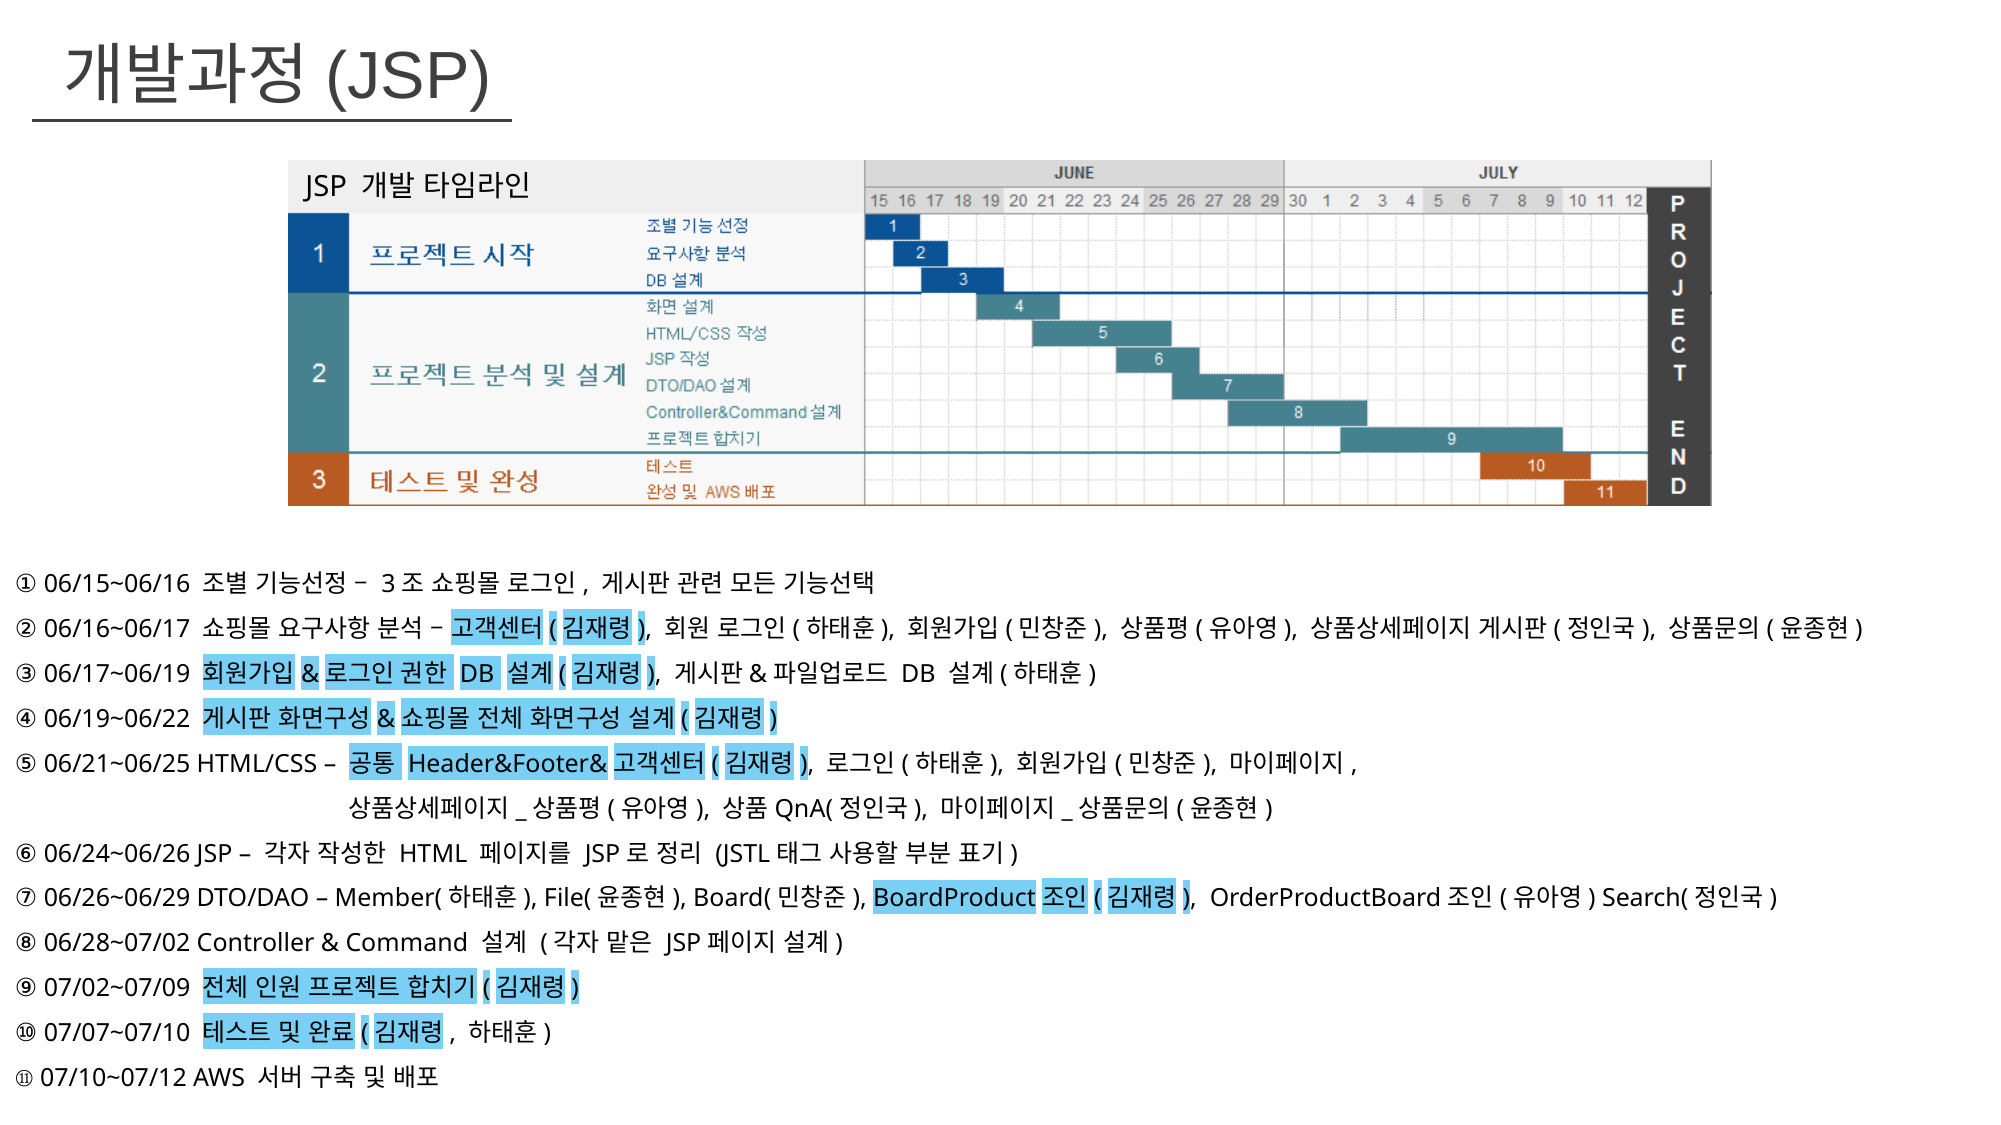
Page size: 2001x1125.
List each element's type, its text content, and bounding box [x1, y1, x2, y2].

picture [288, 160, 1712, 506]
text_box ① 06/15~06/16 조별 기능선정 – 3조 쇼핑몰 로그인, 게시판 관련 모든 기능선택 ② 06/16~06/17 쇼핑몰 요구사항 분석 – 고객센터(김재령), 회원 로그인(하태훈), 회원가입(민창준), 상품평(유아영), 상품상세페이지 게시판(정인국), 상품문의(윤종현) ③ 06/17~06/19 회원가입&로그인 권한 DB 설계(김재령), 게시판&파일업로드 DB 설계(하태훈) ④ 06/19~06/22 게시판 화면구성&쇼핑몰 전체 화면구성 설계(김재령) ⑤ 06/21~06/25 HTML/CSS – 공통 Header&Footer&고객센터(김재령), 로그인(하태훈), 회원가입(민창준), 마이페이지, 상품상세페이지_상품평(유아영), 상품QnA(정인국), 마이페이지_상품문의(윤종현) ⑥ 06/24~06/26 JSP – 각자 작성한 HTML 페이지를 JSP로 정리 (JSTL태그 사용할 부분 표기) ⑦ 06/26~06/29 DTO/DAO – Member(하태훈), File(윤종현), Board(민창준), BoardProduct조인(김재령), OrderProductBoard조인(유아영) Search(정인국) ⑧ 06/28~07/02 Controller & Command 설계 (각자 맡은 JSP페이지 설계) ⑨ 07/02~07/09 전체 인원 프로젝트 합치기(김재령) ⑩ 07/07~07/10 테스트 및 완료(김재령, 하태훈) ⑪ 07/10~07/12 AWS 서버 구축 및 배포 [0, 545, 2000, 1099]
text_box 개발과정(JSP) [48, 24, 508, 119]
